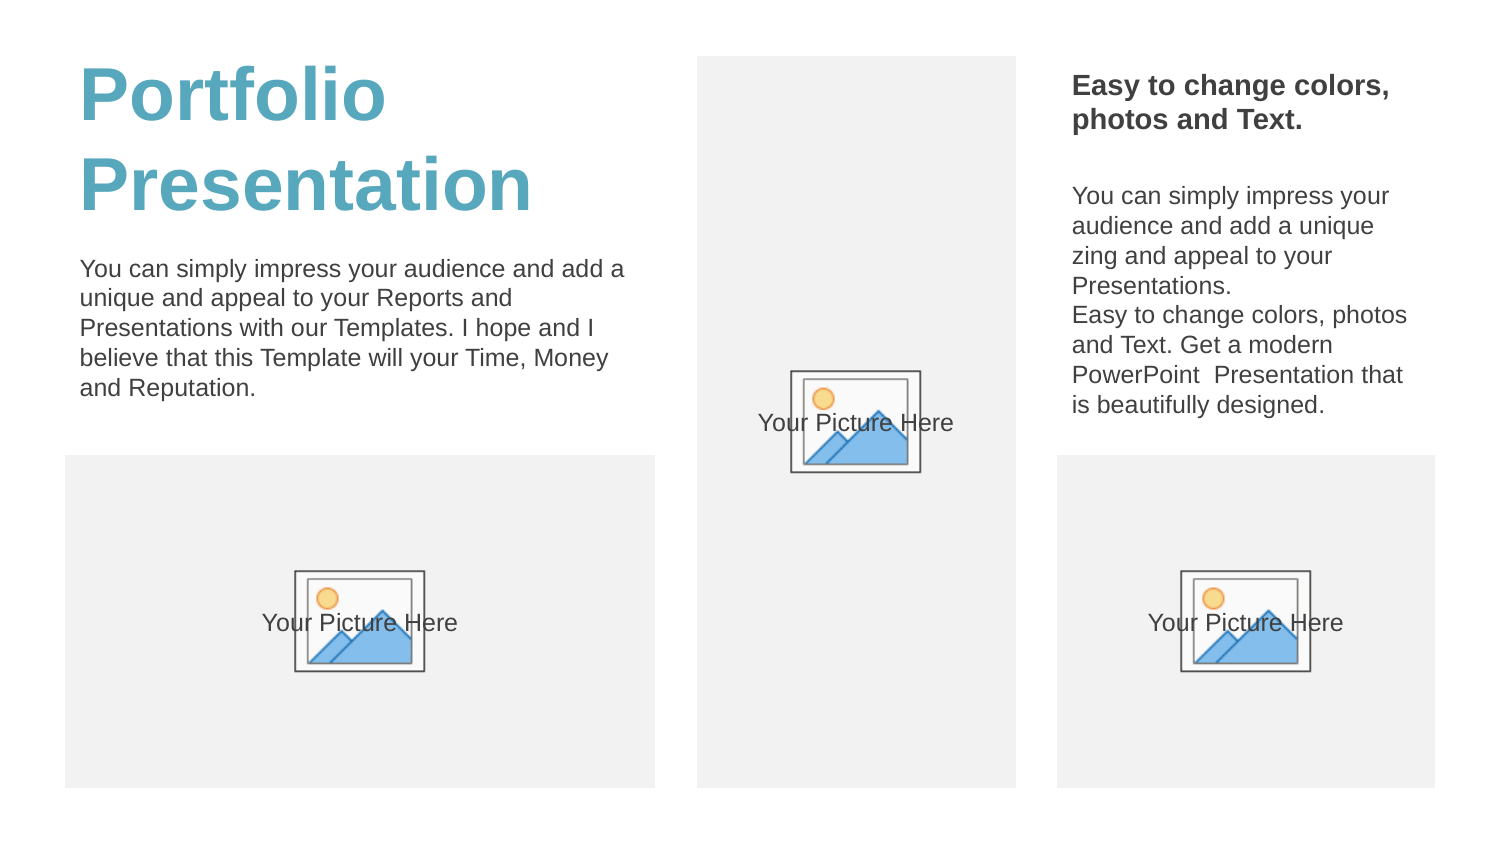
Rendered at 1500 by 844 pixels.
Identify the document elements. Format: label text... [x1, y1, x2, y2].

text_box You can simply impress your audience and add a unique and appeal to your Reports and Presentations with our Templates. I hope and I believe that this Template will your Time, Money and Reputation. [64, 244, 653, 410]
text_box Portfolio Presentation [64, 43, 609, 226]
picture [1056, 454, 1436, 789]
picture [696, 55, 1017, 789]
text_box Easy to change colors, photos and Text. [1057, 58, 1436, 144]
text_box You can simply impress your audience and add a unique zing and appeal to your Presentations. Easy to change colors, photos and Text. Get a modern PowerPoint Presentation that is beautifully designed. [1057, 171, 1436, 427]
picture [64, 454, 656, 789]
